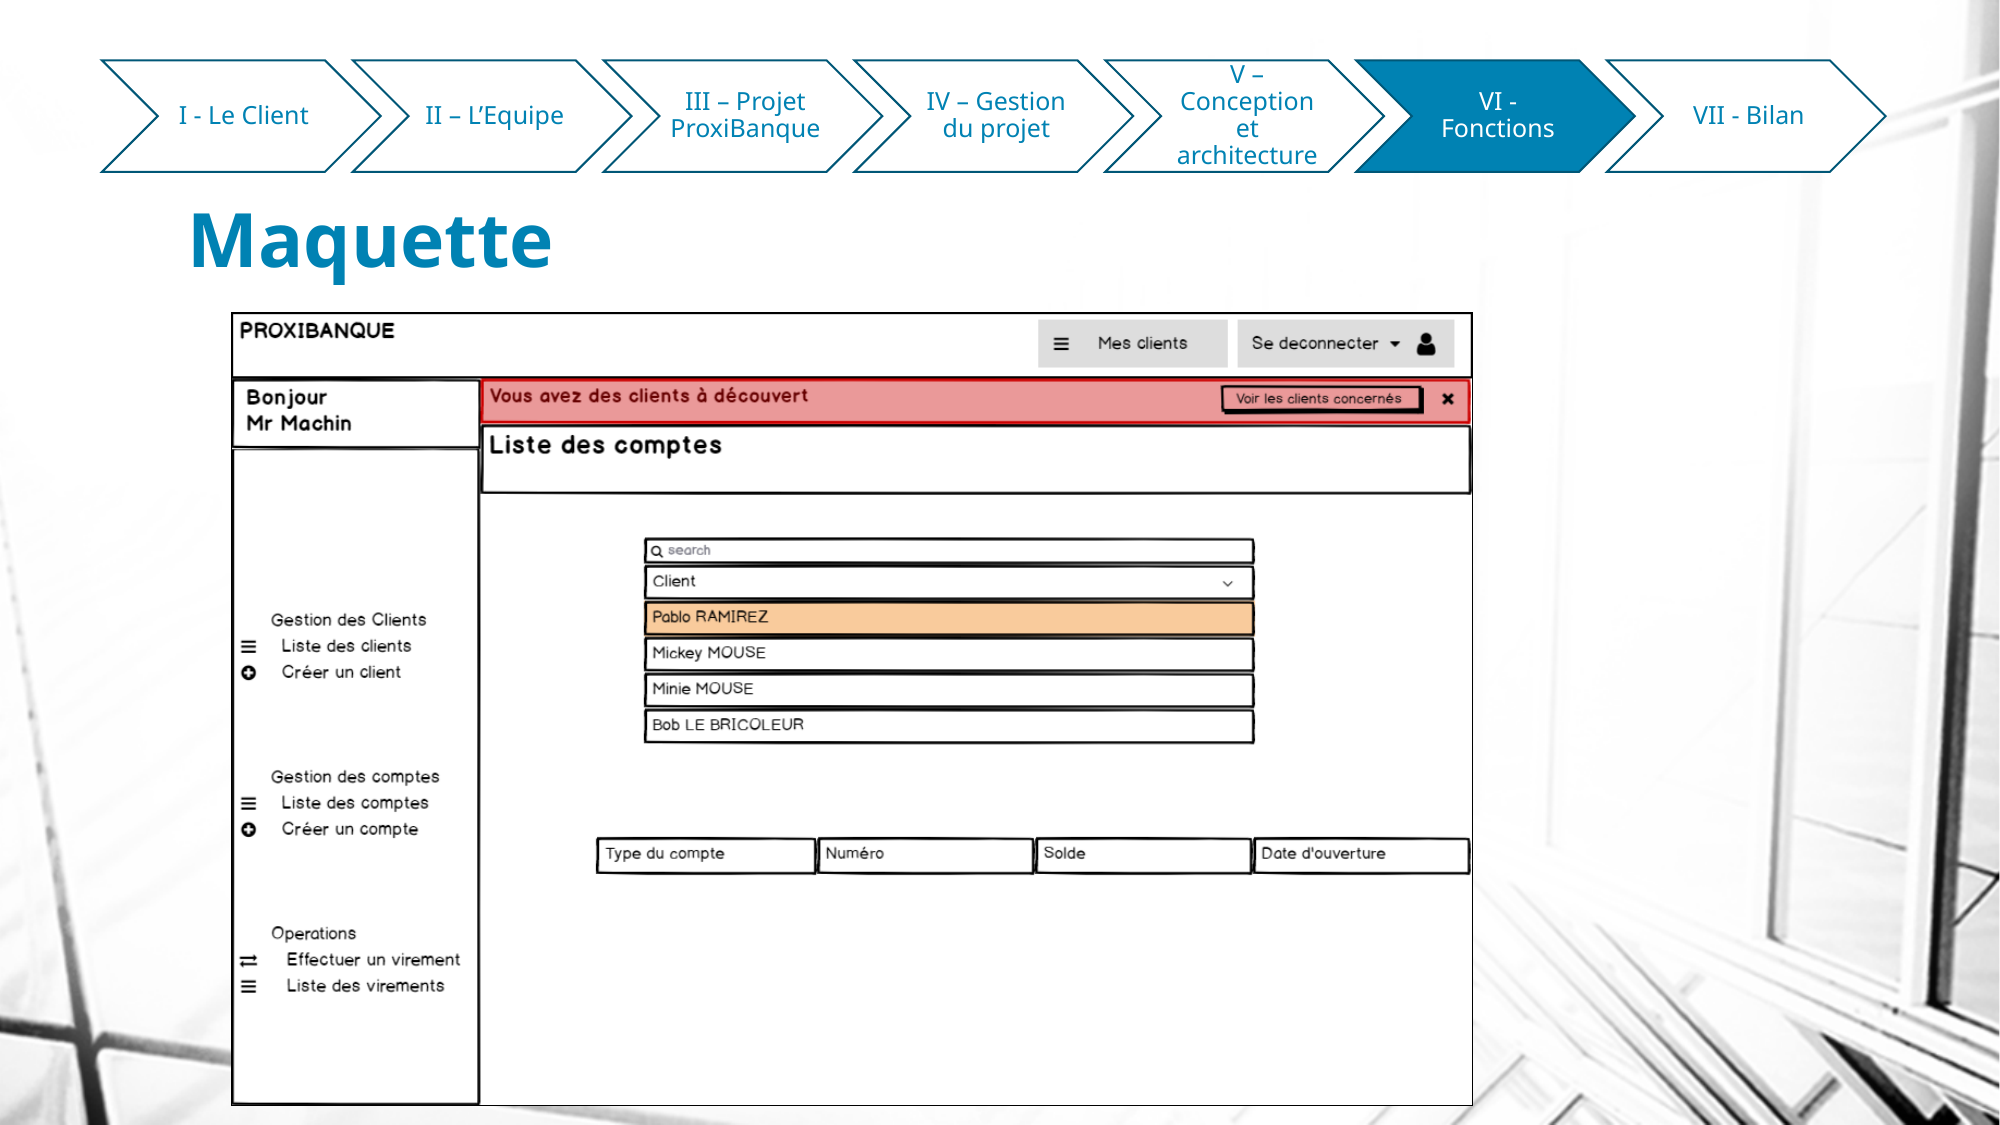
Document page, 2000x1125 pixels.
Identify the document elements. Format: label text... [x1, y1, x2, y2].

picture [0, 0, 2000, 1125]
title Maquette [172, 229, 1600, 290]
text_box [101, 3, 1886, 229]
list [231, 312, 1472, 1106]
